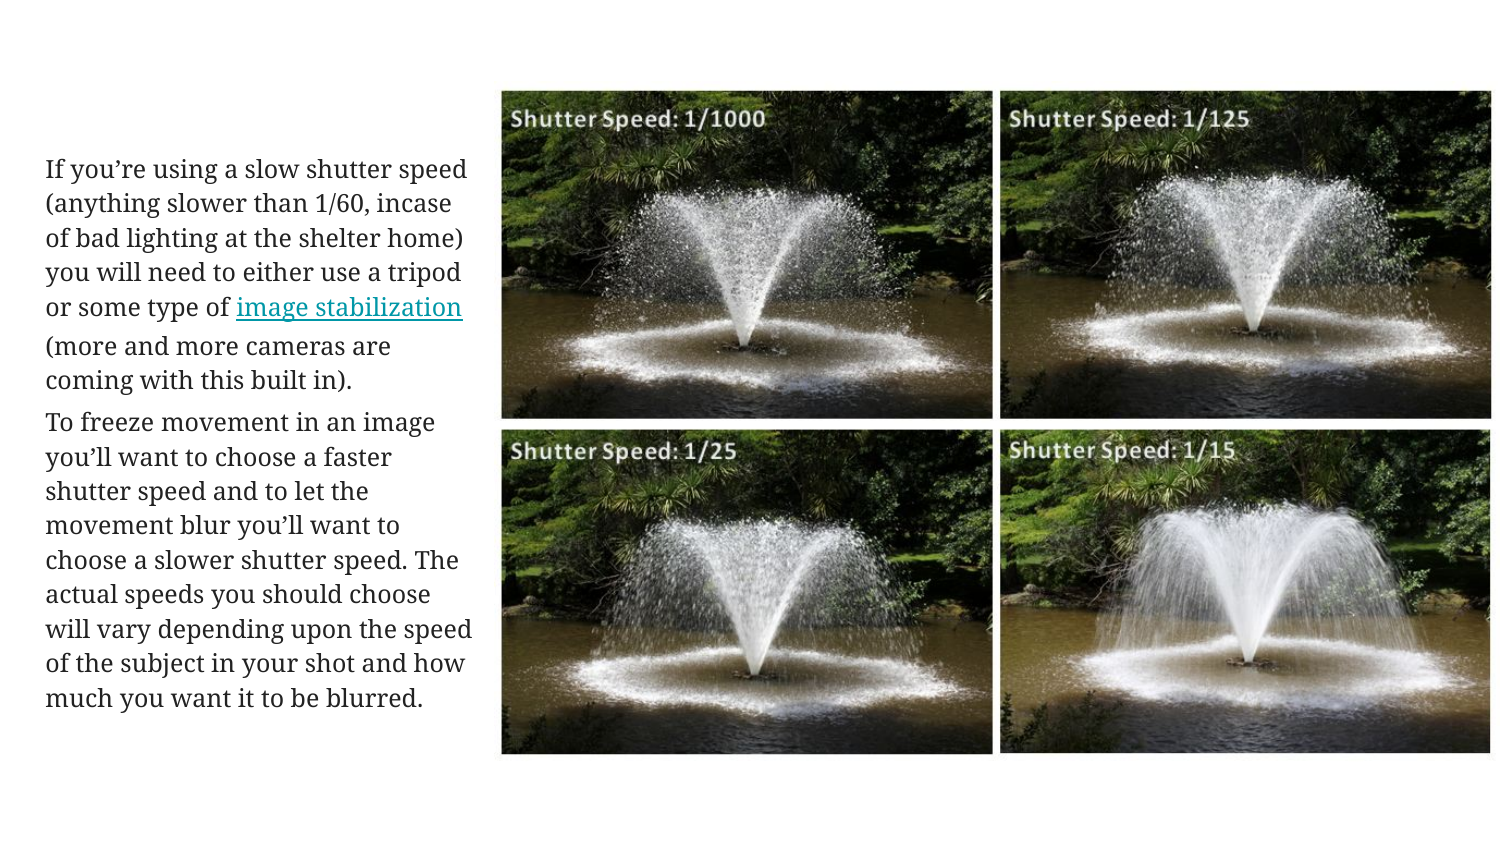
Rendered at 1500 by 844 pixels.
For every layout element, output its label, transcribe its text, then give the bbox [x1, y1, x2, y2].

list If you’re using a slow shutter speed (anything slower than 1/60, incase of bad lighting at the shelter home) you will need to either use a tripod or some type of image stabilization (more and more cameras are coming with this built in). [30, 134, 488, 332]
picture [493, 80, 1500, 763]
text_box To freeze movement in an image you’ll want to choose a faster shutter speed and to let the movement blur you’ll want to choose a slower shutter speed. The actual speeds you should choose will vary depending upon the speed of the subject in your shot and how much you want it to be blurred. [30, 458, 488, 712]
